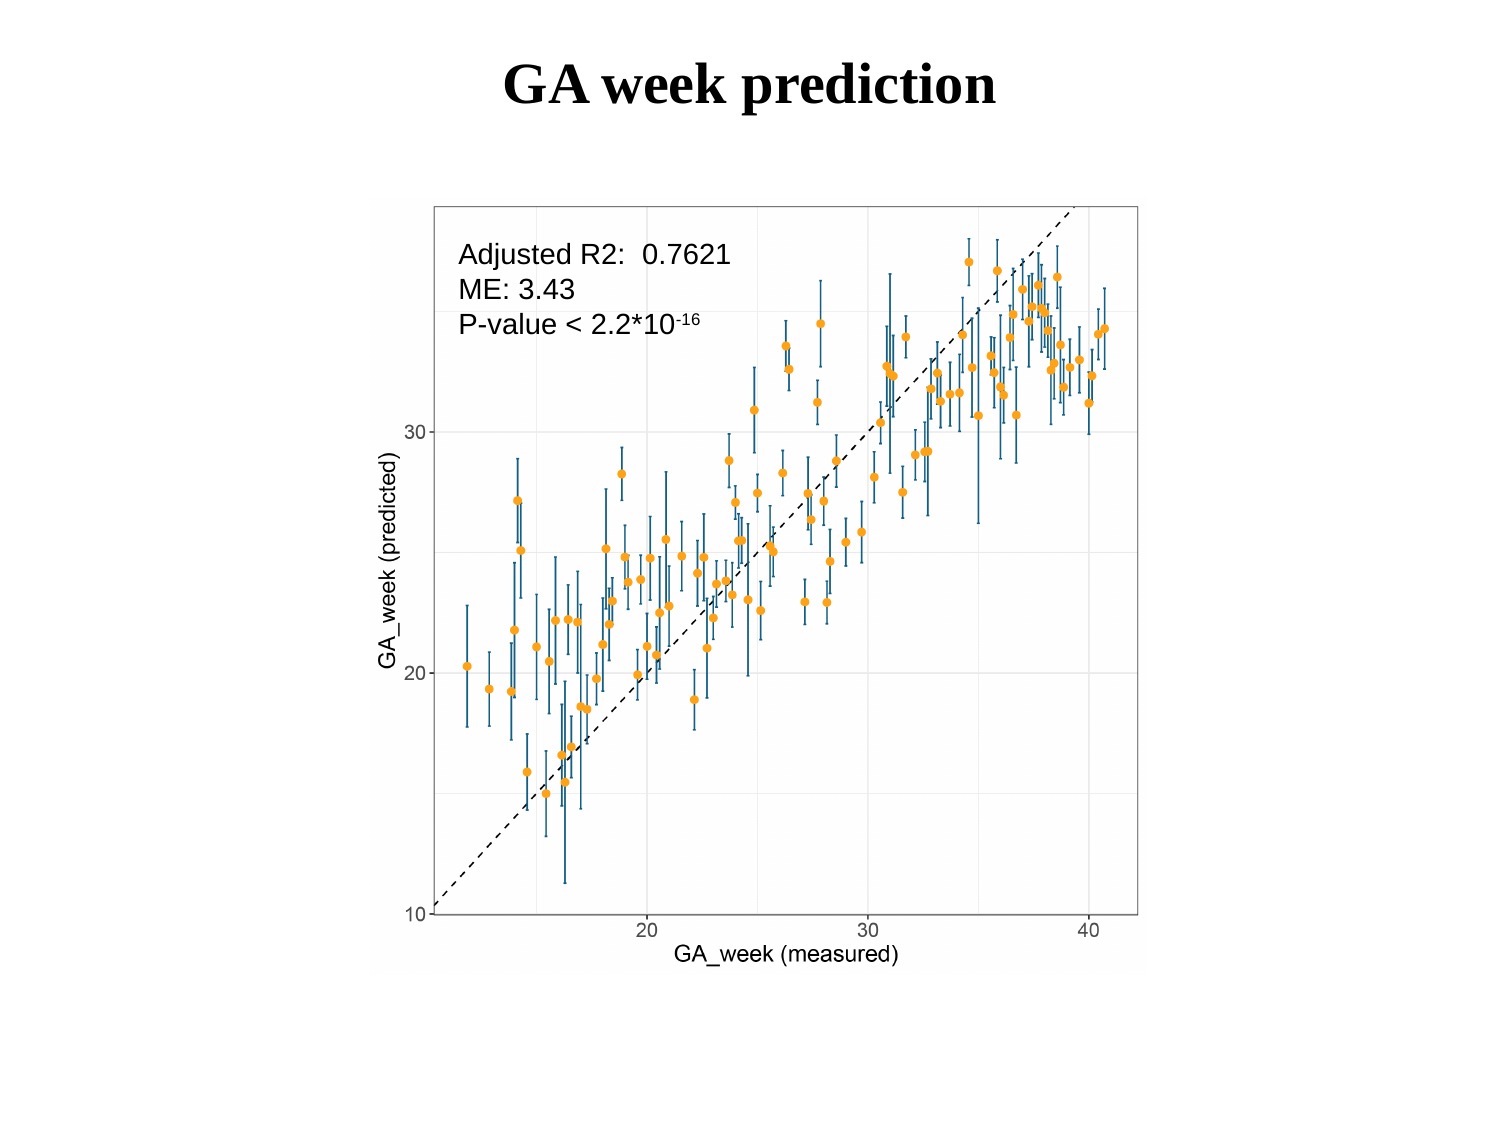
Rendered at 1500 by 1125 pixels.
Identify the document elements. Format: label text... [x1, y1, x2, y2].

text_box GA week prediction [0, 37, 1500, 123]
picture [369, 196, 1147, 975]
